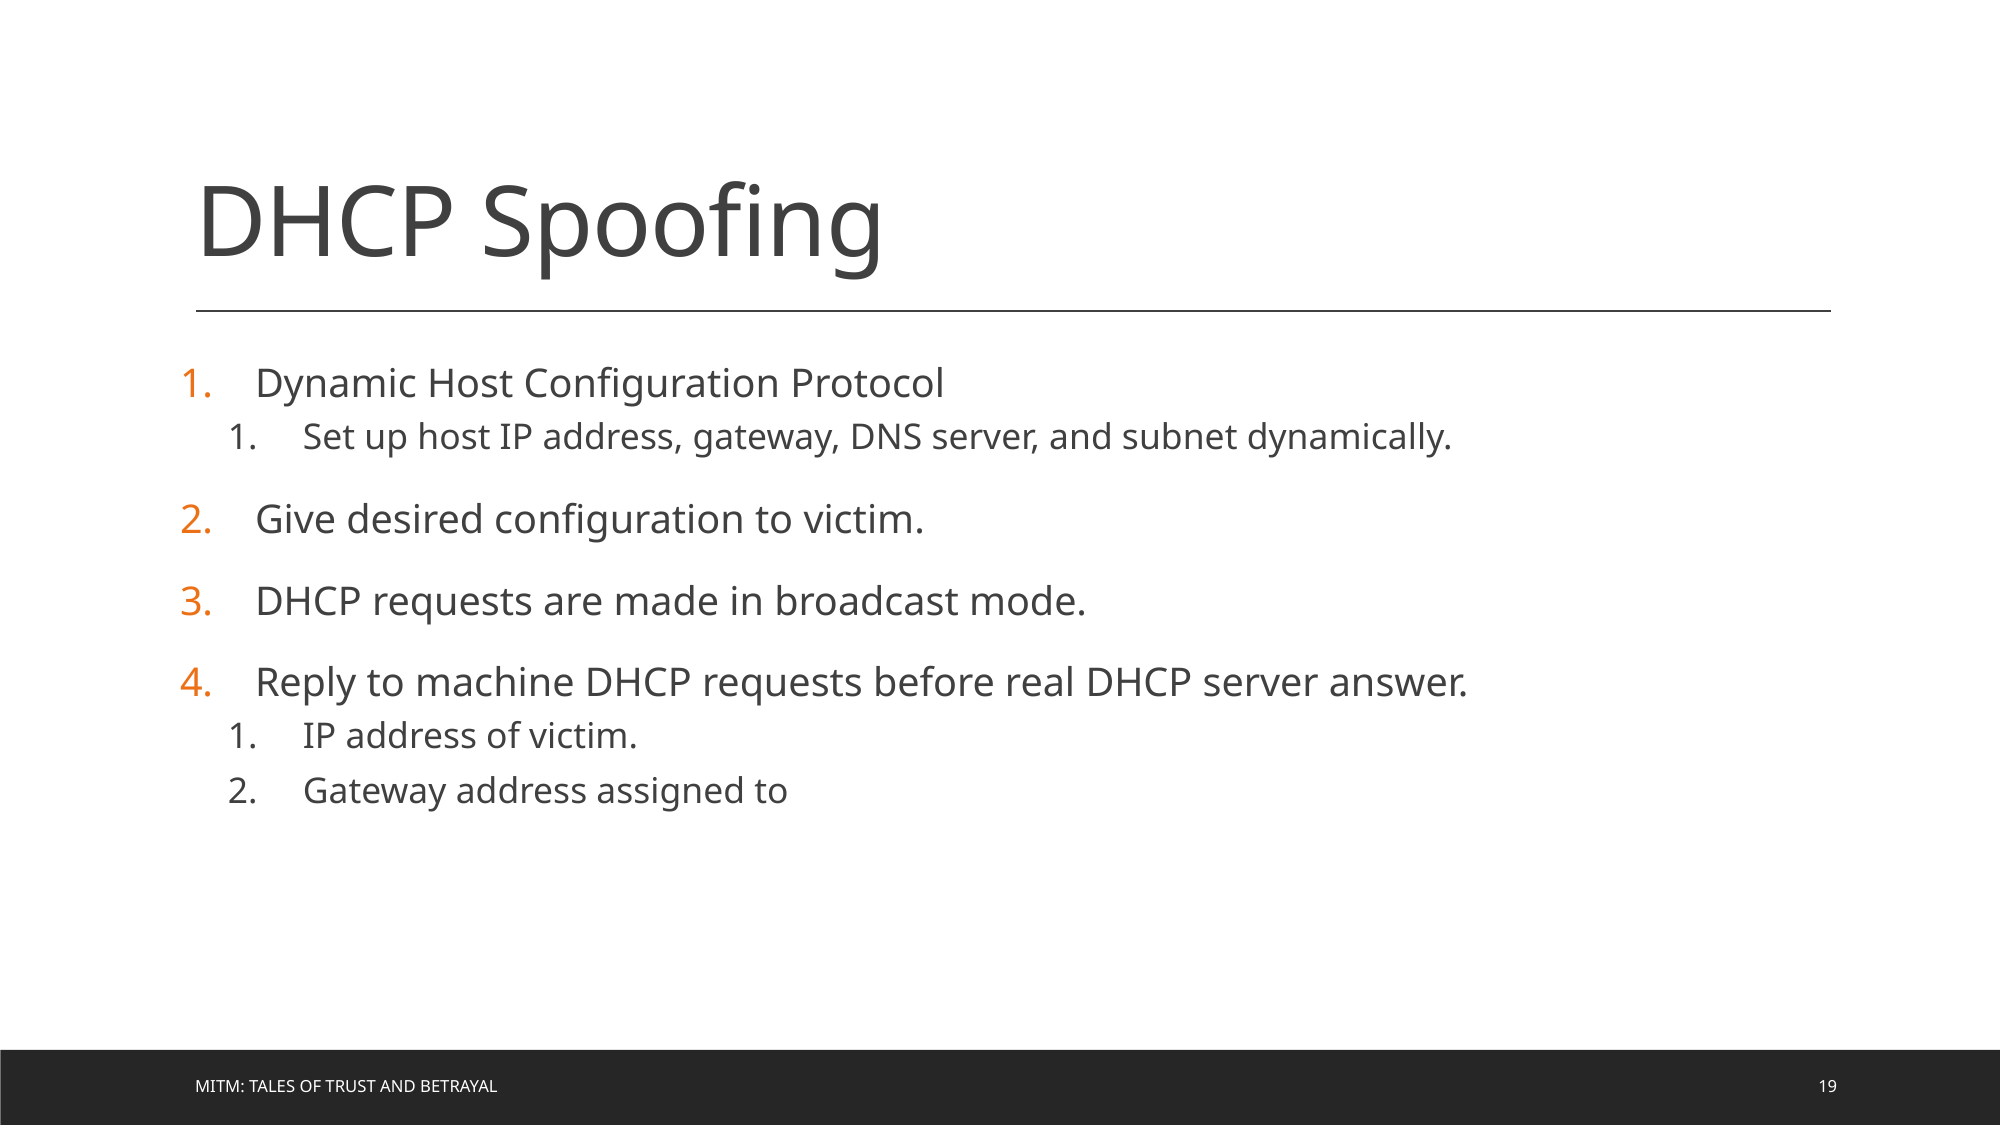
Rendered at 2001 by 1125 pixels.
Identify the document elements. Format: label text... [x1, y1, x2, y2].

title DHCP Spoofing [180, 47, 1830, 285]
slide_number 19 [1803, 1057, 1932, 1118]
footer MITM: Tales of Trust and Betrayal [180, 1057, 1299, 1118]
list Dynamic Host Configuration Protocol Set up host IP address, gateway, DNS server, and subnet dynamically. Give desired configuration to victim. DHCP requests are made in broadcast mode. Reply to machine DHCP requests before real DHCP server answer. IP address of victim. Gateway address assigned to [180, 345, 1830, 963]
